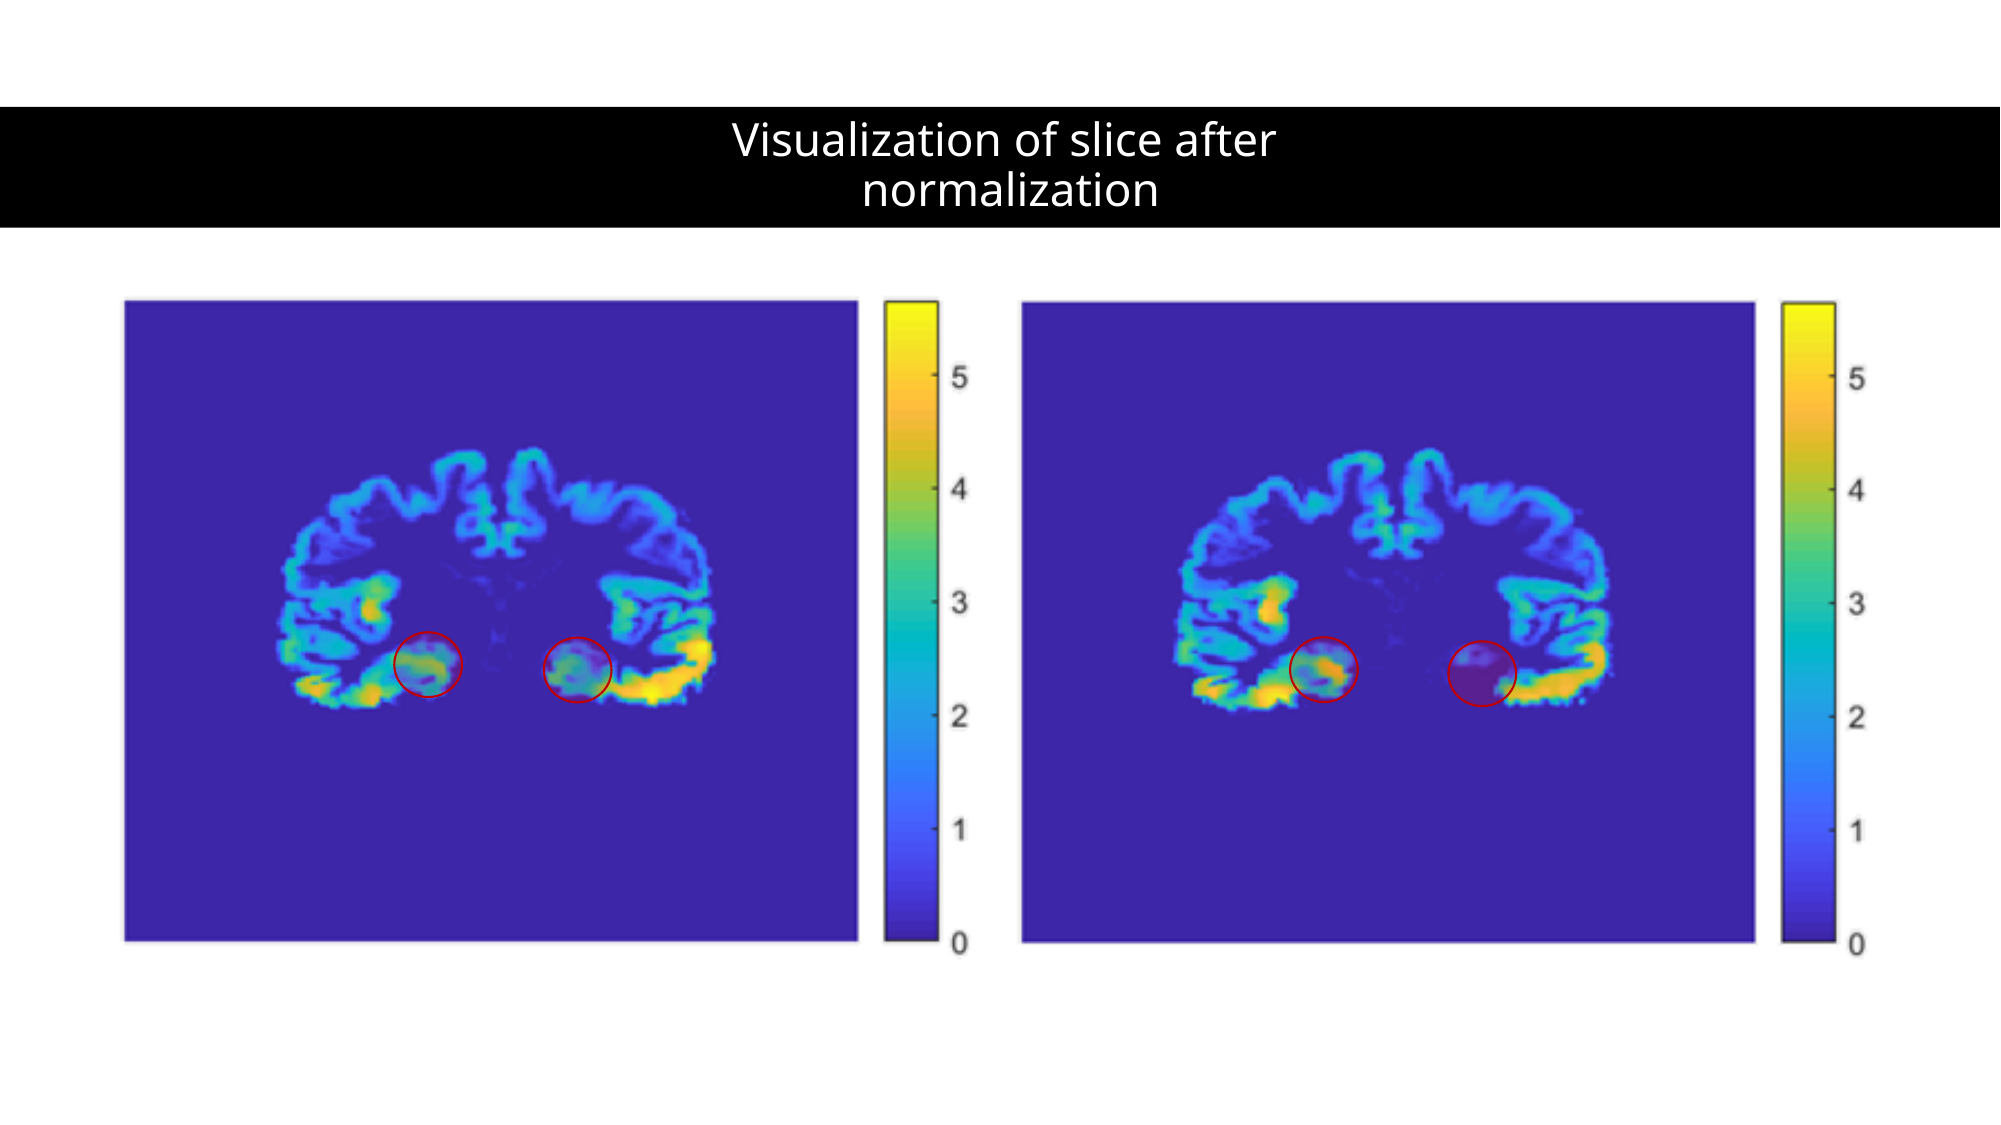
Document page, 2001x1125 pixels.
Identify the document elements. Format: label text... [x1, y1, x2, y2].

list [105, 281, 1895, 989]
title Visualization of slice after normalization [91, 105, 1931, 228]
text_box [0, 106, 2000, 229]
